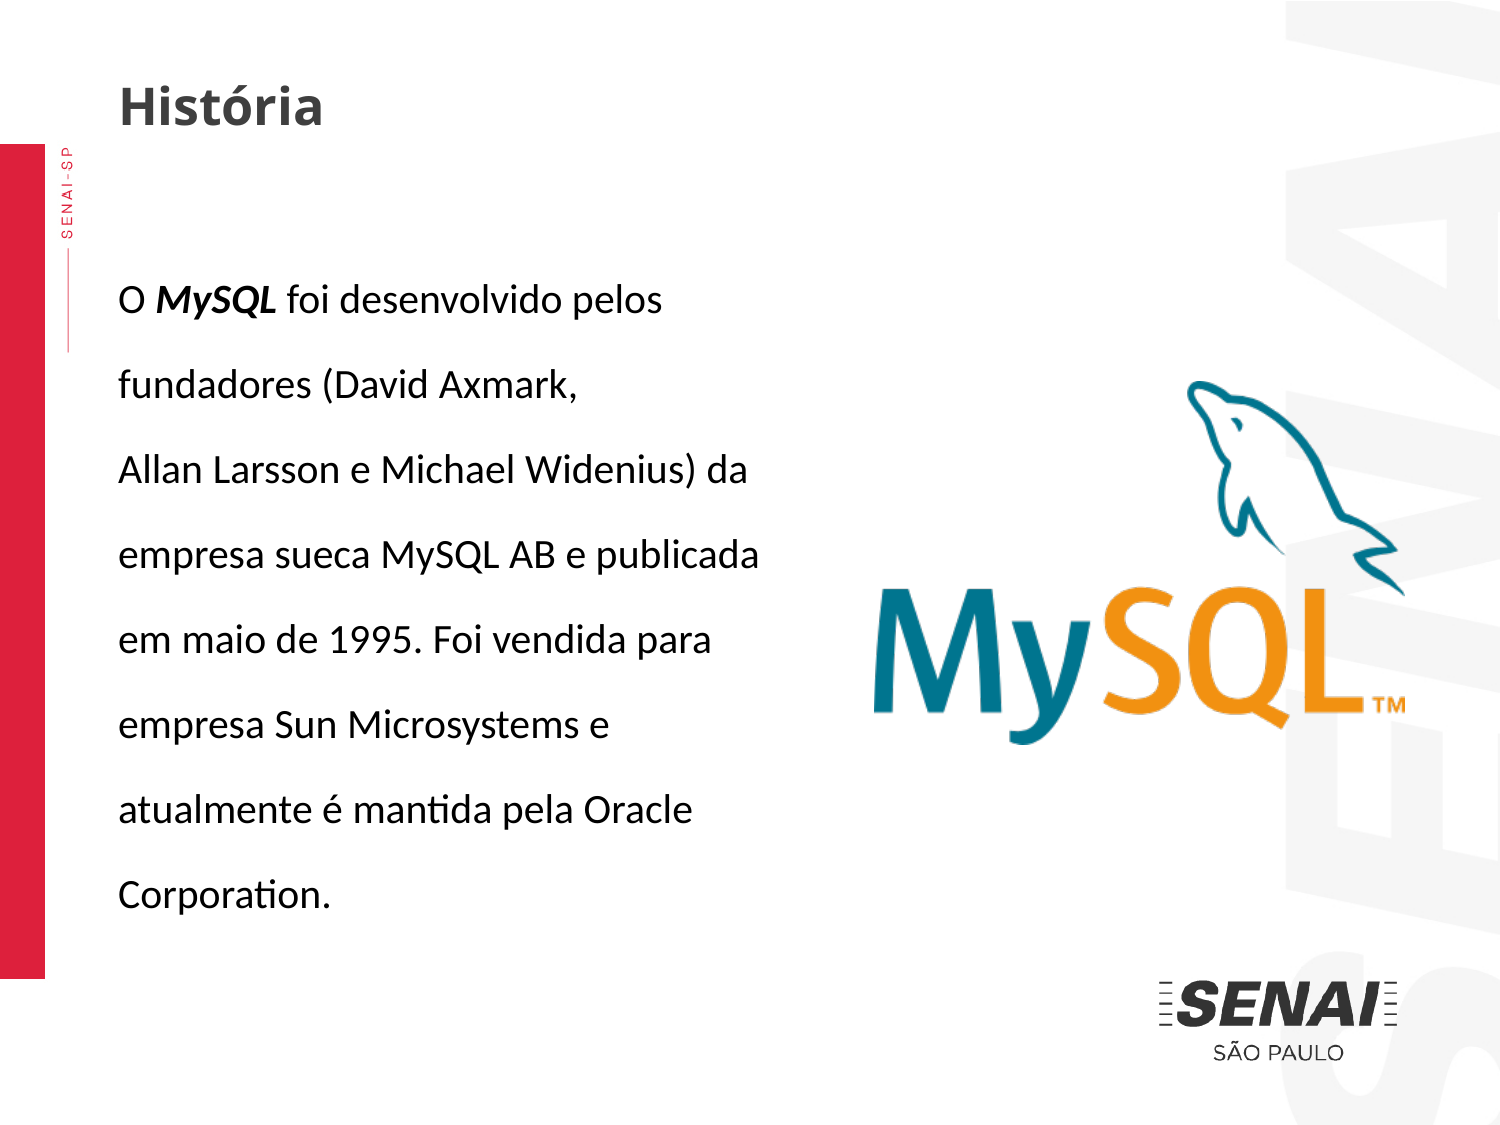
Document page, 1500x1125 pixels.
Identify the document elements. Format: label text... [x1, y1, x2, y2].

title História [103, 0, 1234, 218]
text_box O MySQL foi desenvolvido pelos fundadores (David Axmark, Allan Larsson e Michael Widenius) da empresa sueca MySQL AB e publicada em maio de 1995. Foi vendida para empresa Sun Microsystems e atualmente é mantida pela Oracle Corporation. [103, 229, 821, 995]
picture [0, 0, 1500, 1125]
